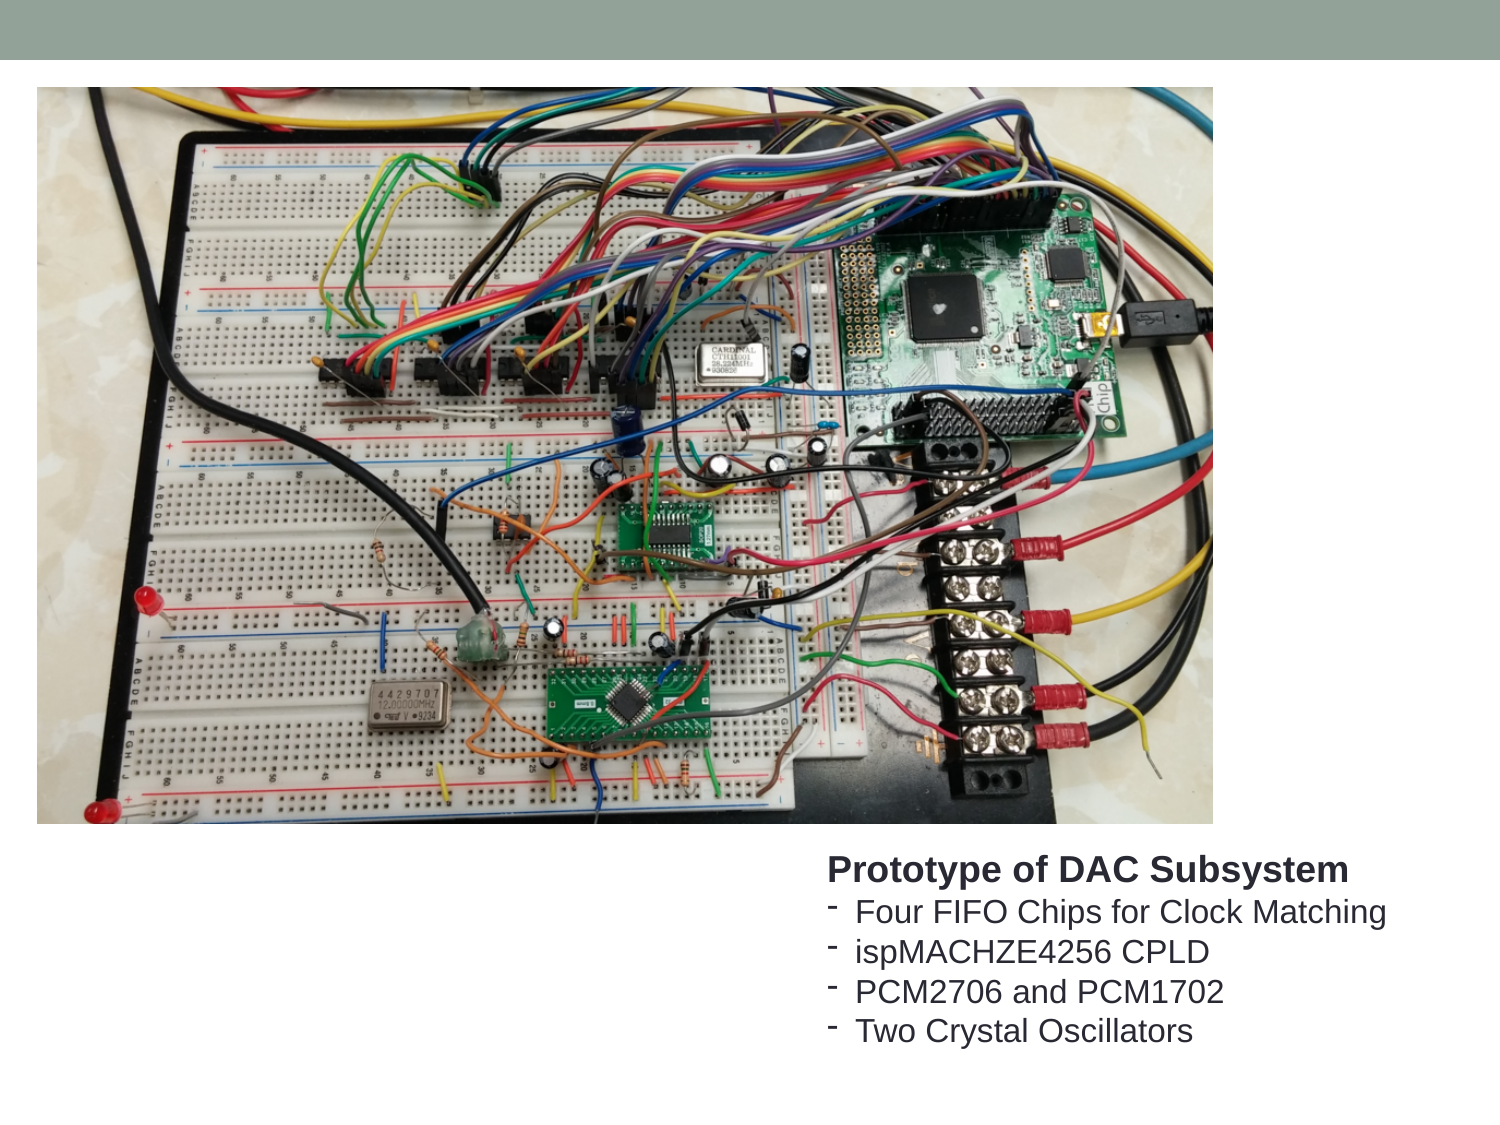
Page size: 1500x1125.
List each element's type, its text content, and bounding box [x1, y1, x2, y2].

picture [37, 87, 1213, 824]
text_box Prototype of DAC Subsystem Four FIFO Chips for Clock Matching ispMACHZE4256 CPLD PCM2706 and PCM1702 Two Crystal Oscillators [812, 837, 1425, 1087]
